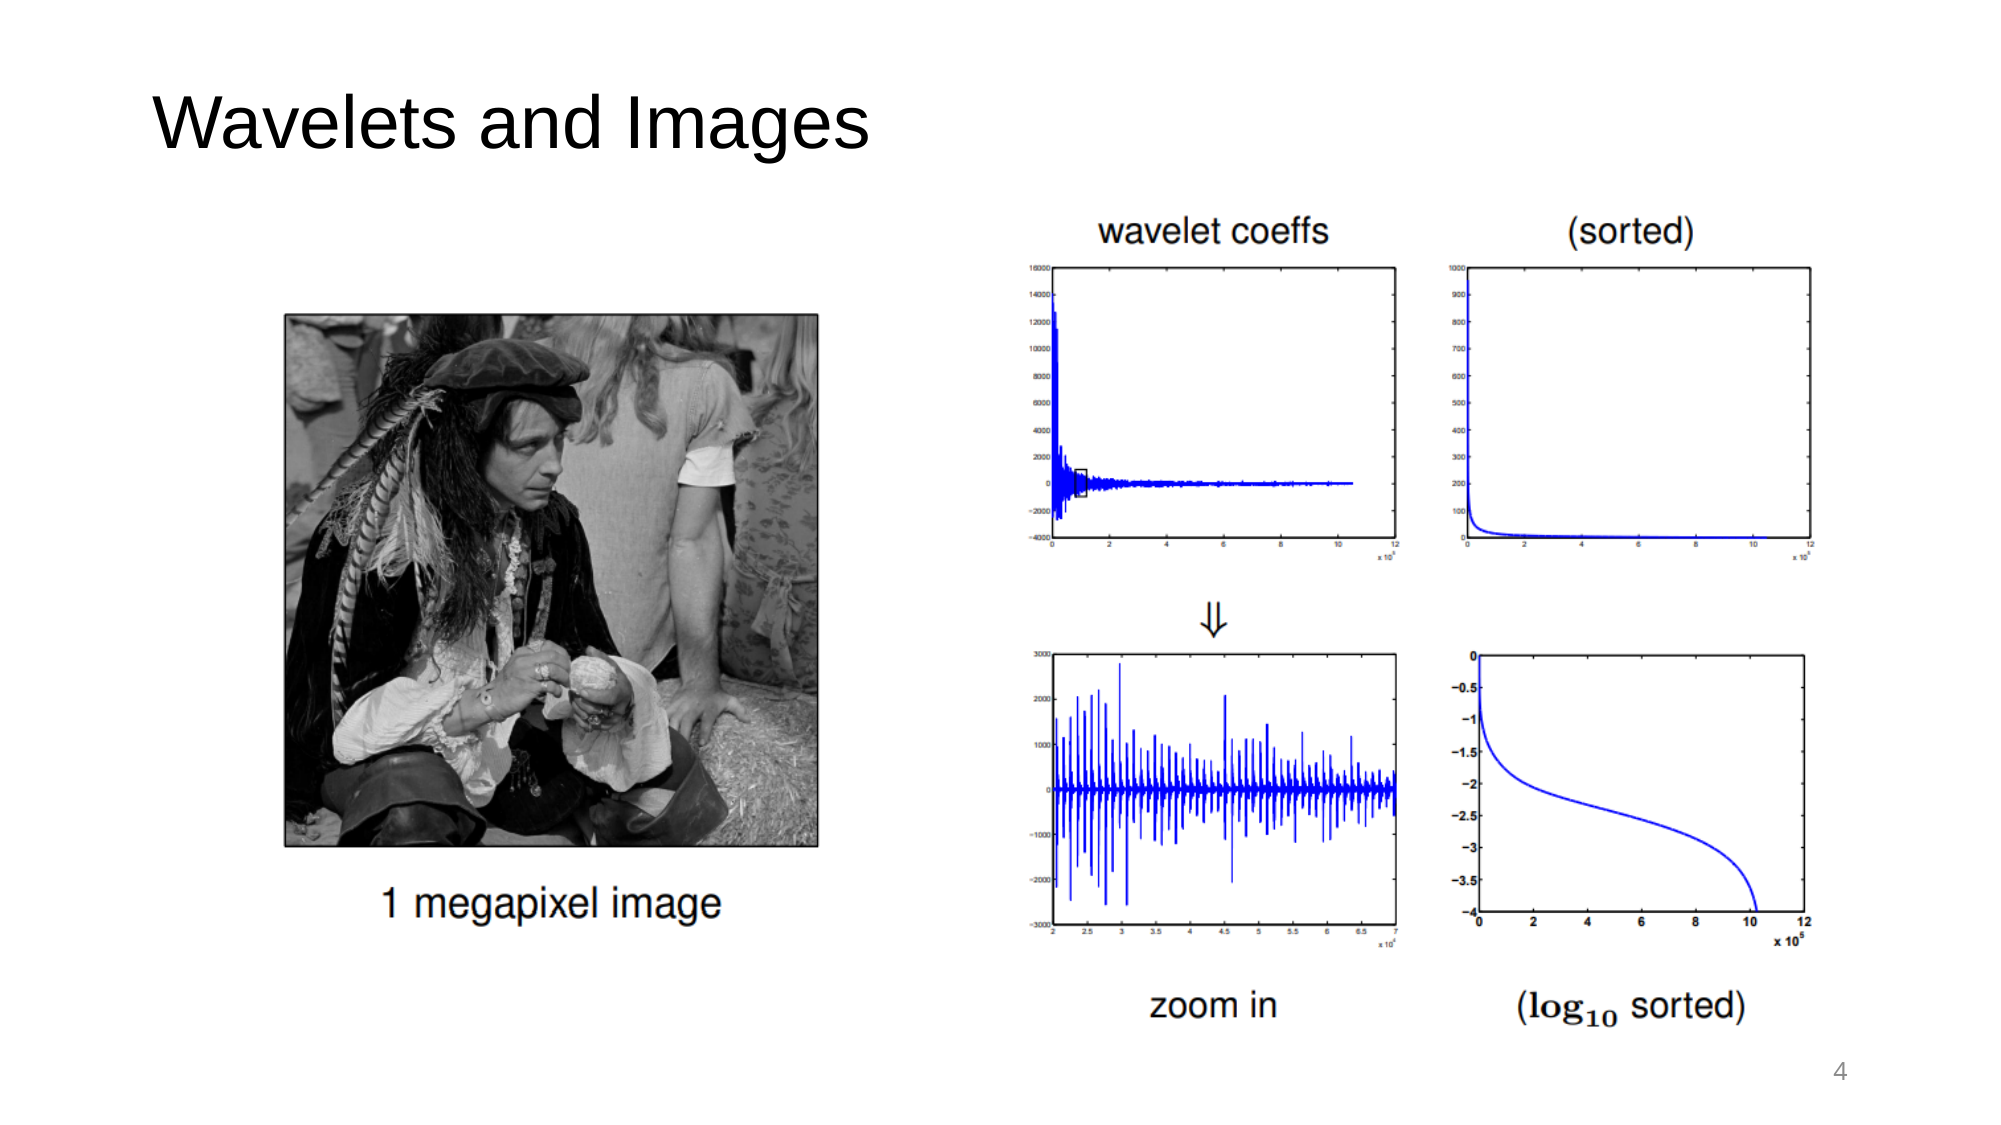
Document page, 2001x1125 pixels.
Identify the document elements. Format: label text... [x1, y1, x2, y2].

picture [999, 181, 1837, 1065]
title Wavelets and Images [137, 59, 1863, 189]
slide_number 4 [1412, 1042, 1863, 1103]
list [269, 299, 829, 948]
